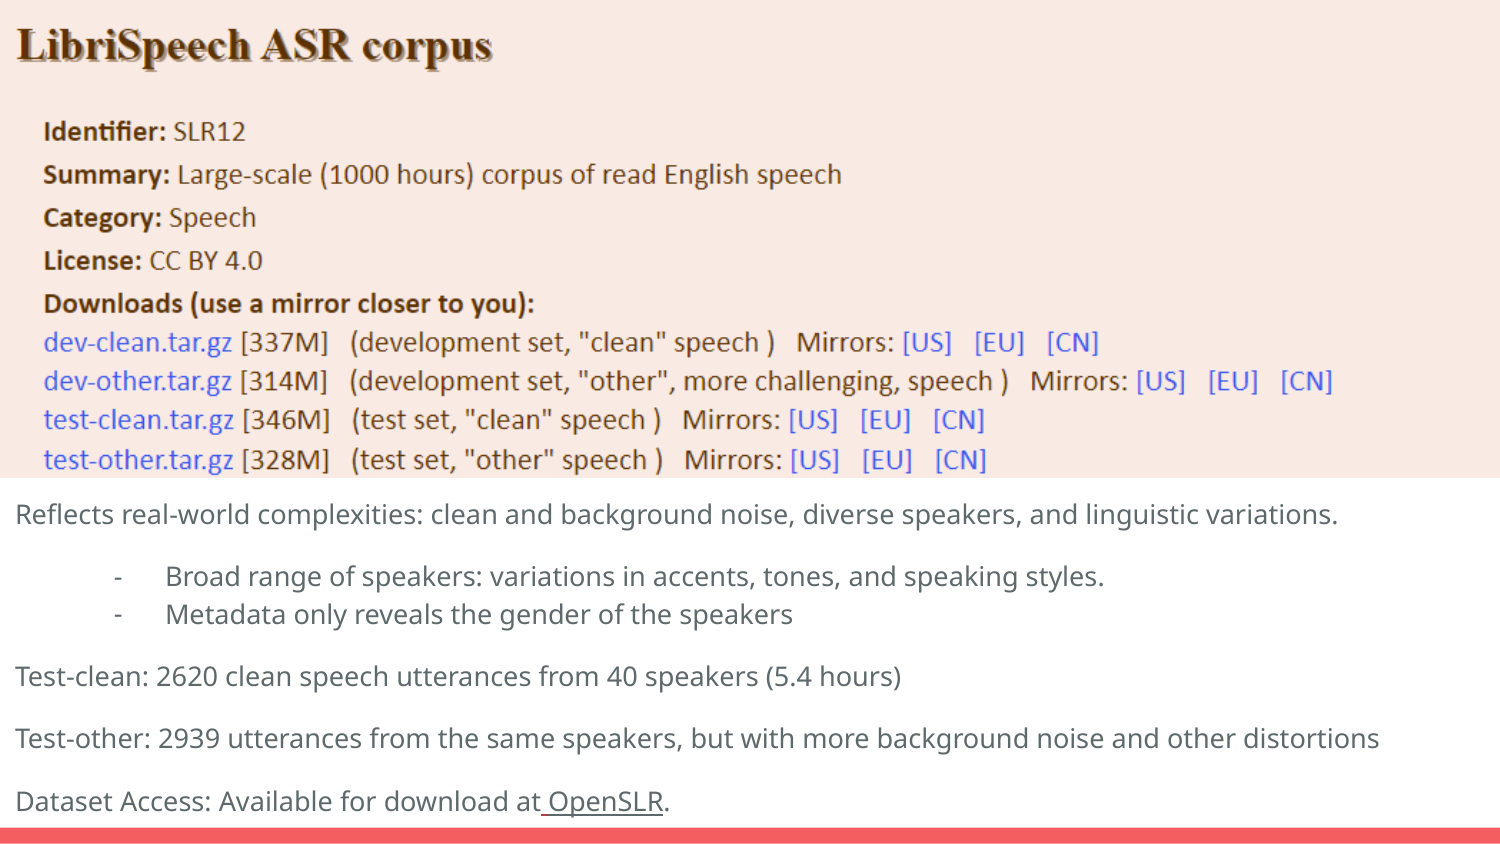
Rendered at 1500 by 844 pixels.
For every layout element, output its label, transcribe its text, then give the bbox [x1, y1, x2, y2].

picture [0, 0, 1500, 478]
list Reflects real-world complexities: clean and background noise, diverse speakers, and linguistic variations. Broad range of speakers: variations in accents, tones, and speaking styles. Metadata only reveals the gender of the speakers Test-clean: 2620 clean speech utterances from 40 speakers (5.4 hours) Test-other: 2939 utterances from the same speakers, but with more background noise and other distortions Dataset Access: Available for download at OpenSLR. [0, 485, 1500, 822]
